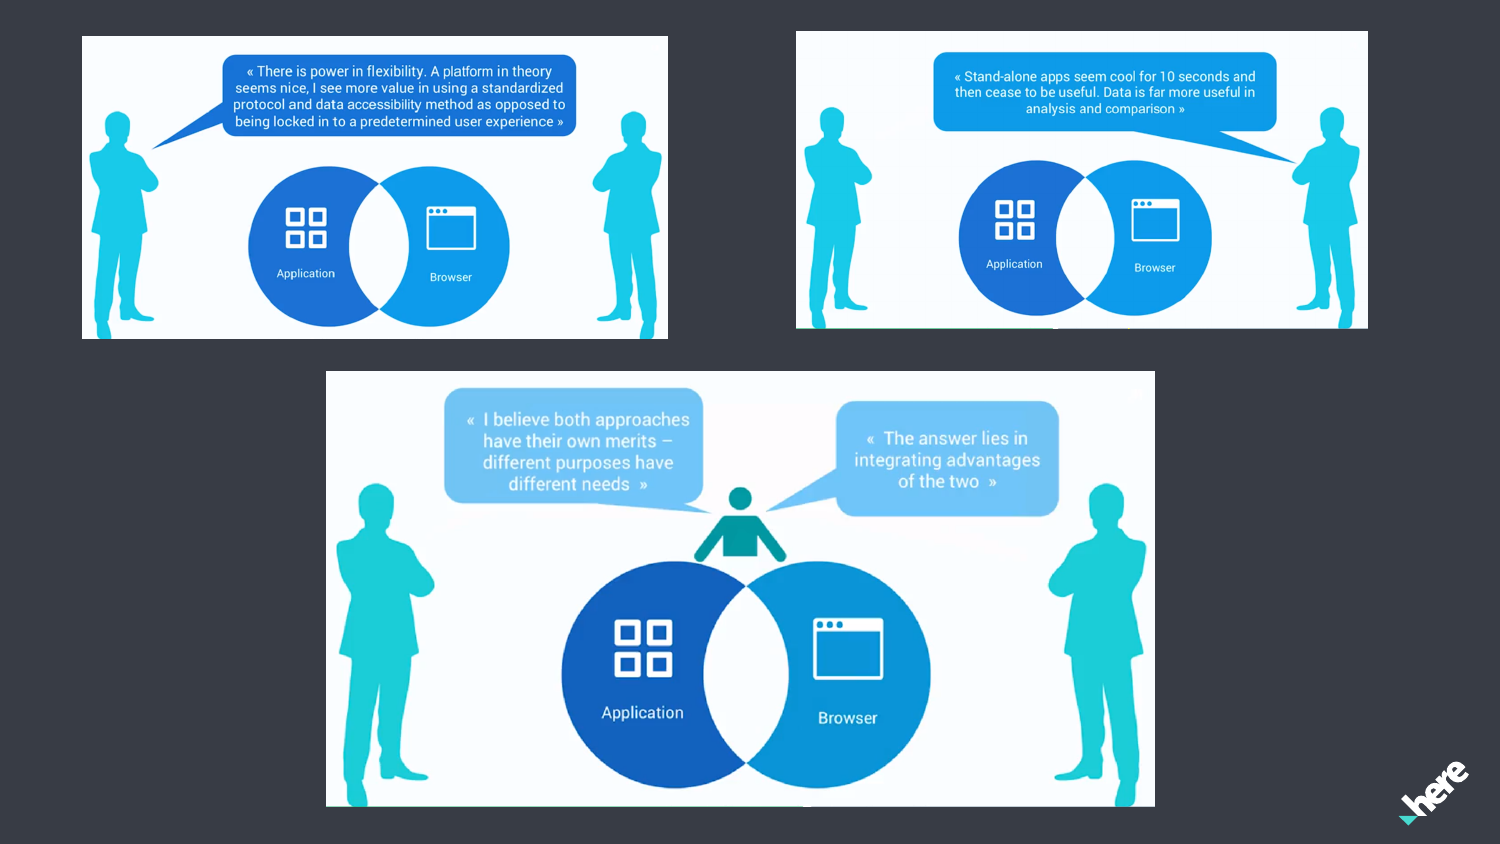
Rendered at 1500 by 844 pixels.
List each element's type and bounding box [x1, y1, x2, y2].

picture [81, 35, 668, 339]
picture [796, 30, 1368, 329]
picture [326, 371, 1155, 807]
